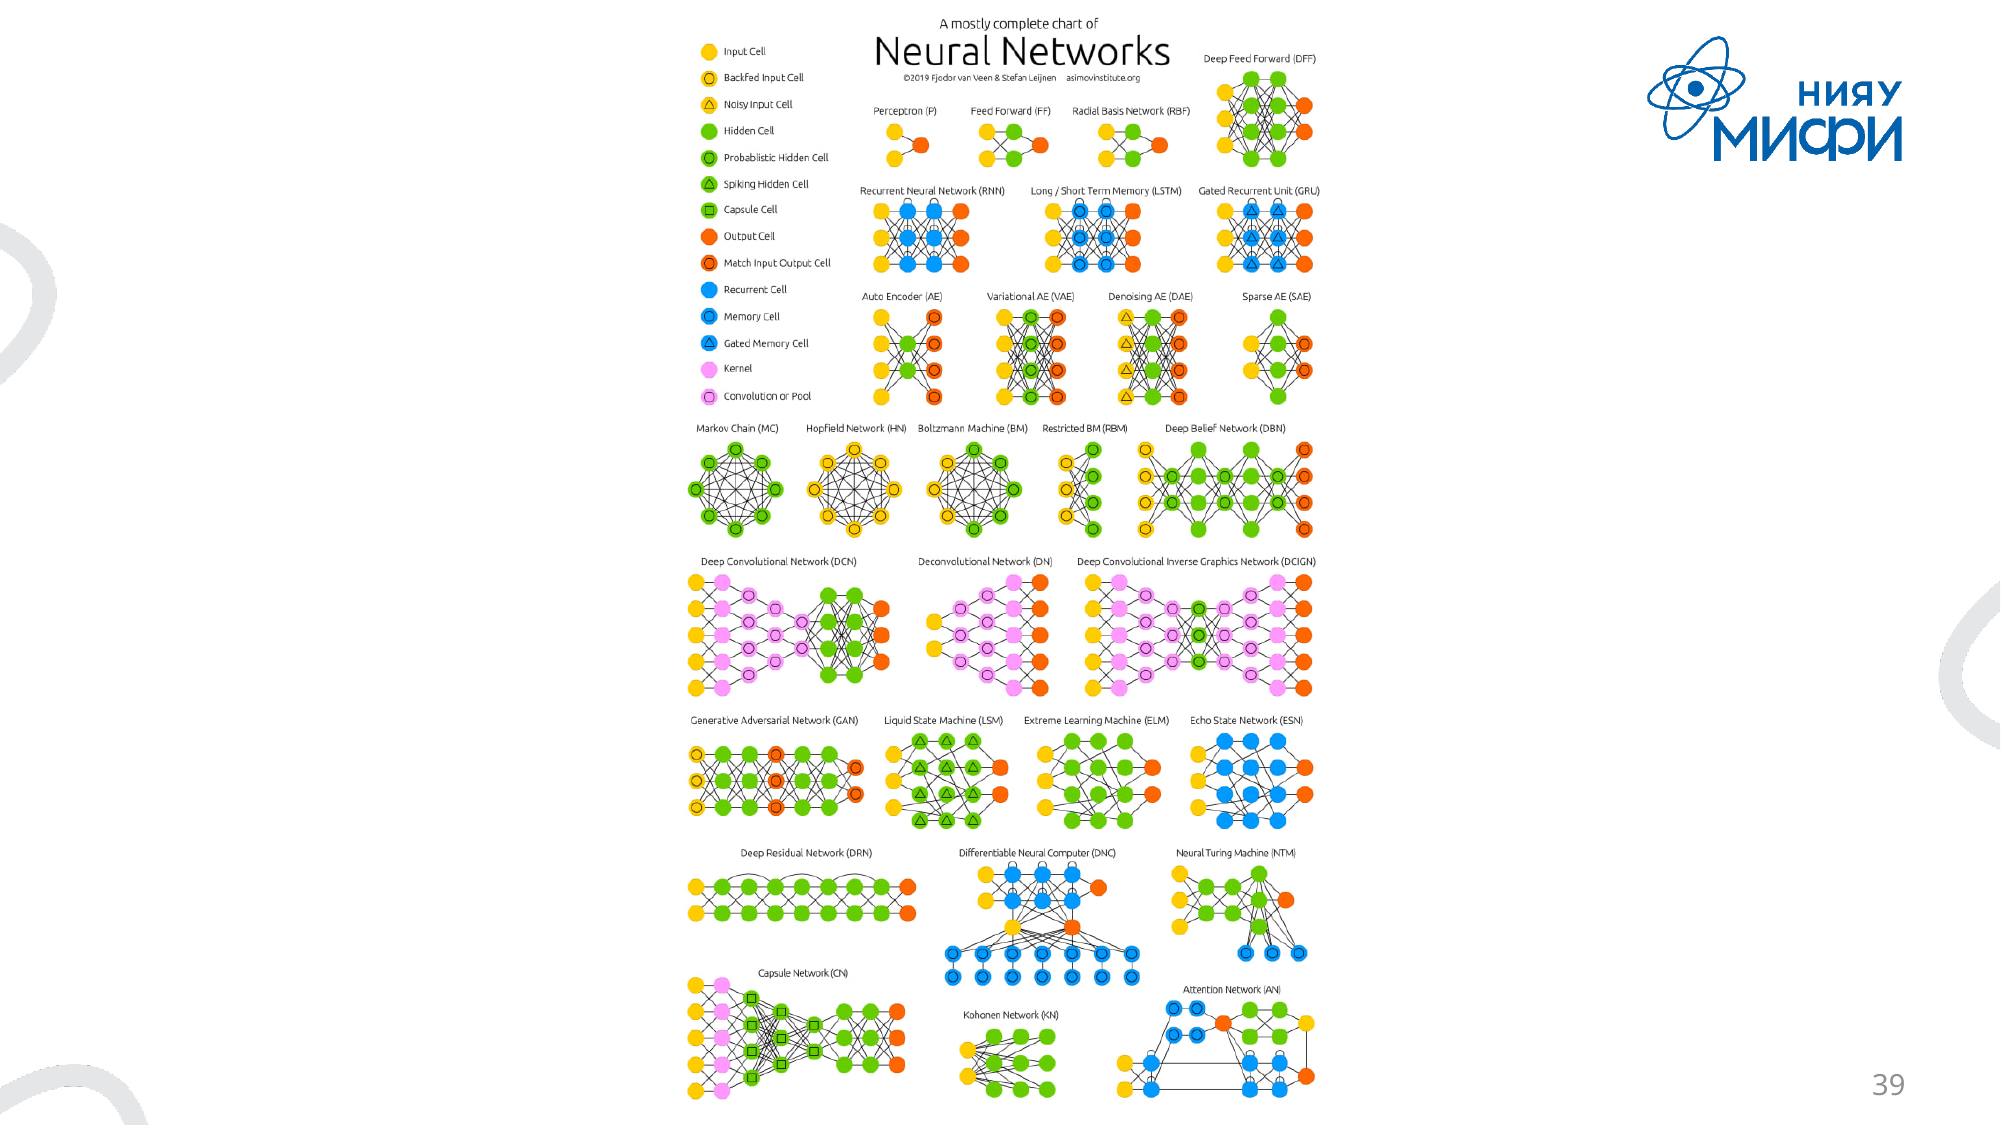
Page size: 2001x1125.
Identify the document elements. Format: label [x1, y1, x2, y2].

picture [1637, 27, 1910, 173]
picture [0, 208, 122, 456]
picture [1919, 554, 2001, 767]
picture [669, 0, 1331, 1125]
picture [0, 1032, 162, 1125]
